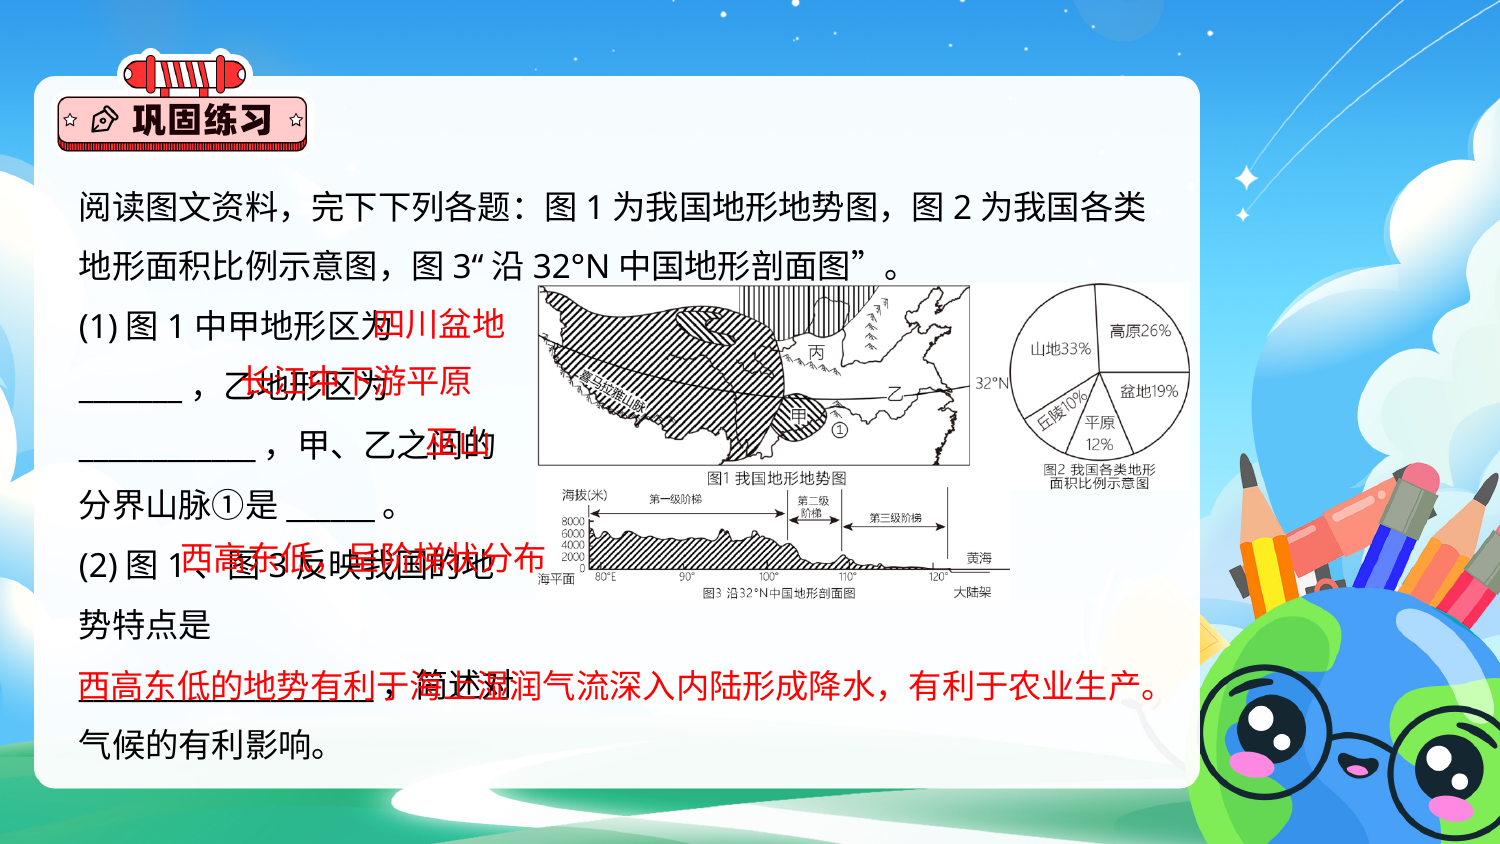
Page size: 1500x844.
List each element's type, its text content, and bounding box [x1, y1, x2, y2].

text_box 四川盆地 [357, 275, 521, 351]
text_box 阅读图文资料，完下下列各题：图1为我国地形地势图，图2为我国各类地形面积比例示意图，图3“沿32°N中国地形剖面图”。 [64, 158, 1175, 293]
picture [0, 0, 1500, 844]
text_box 西高东低的地势有利于海上湿润气流深入内陆形成降水，有利于农业生产。 [62, 637, 1190, 713]
text_box 西高东低，呈阶梯状分布 [166, 510, 536, 585]
text_box (1)图1中甲地形区为_______，乙地形区为____________，甲、乙之间的分界山脉①是______。 (2)图1、图3反映我国的地势特点是____________________，简述对气候的有利影响。 [64, 713, 537, 772]
text_box 巫山 [410, 393, 507, 469]
text_box 长江中下游平原 [225, 332, 489, 408]
text_box (1)图1中甲地形区为_______，乙地形区为____________，甲、乙之间的分界山脉①是______。 (2)图1、图3反映我国的地势特点是____________________，简述对气候的有利影响。 [64, 293, 537, 637]
